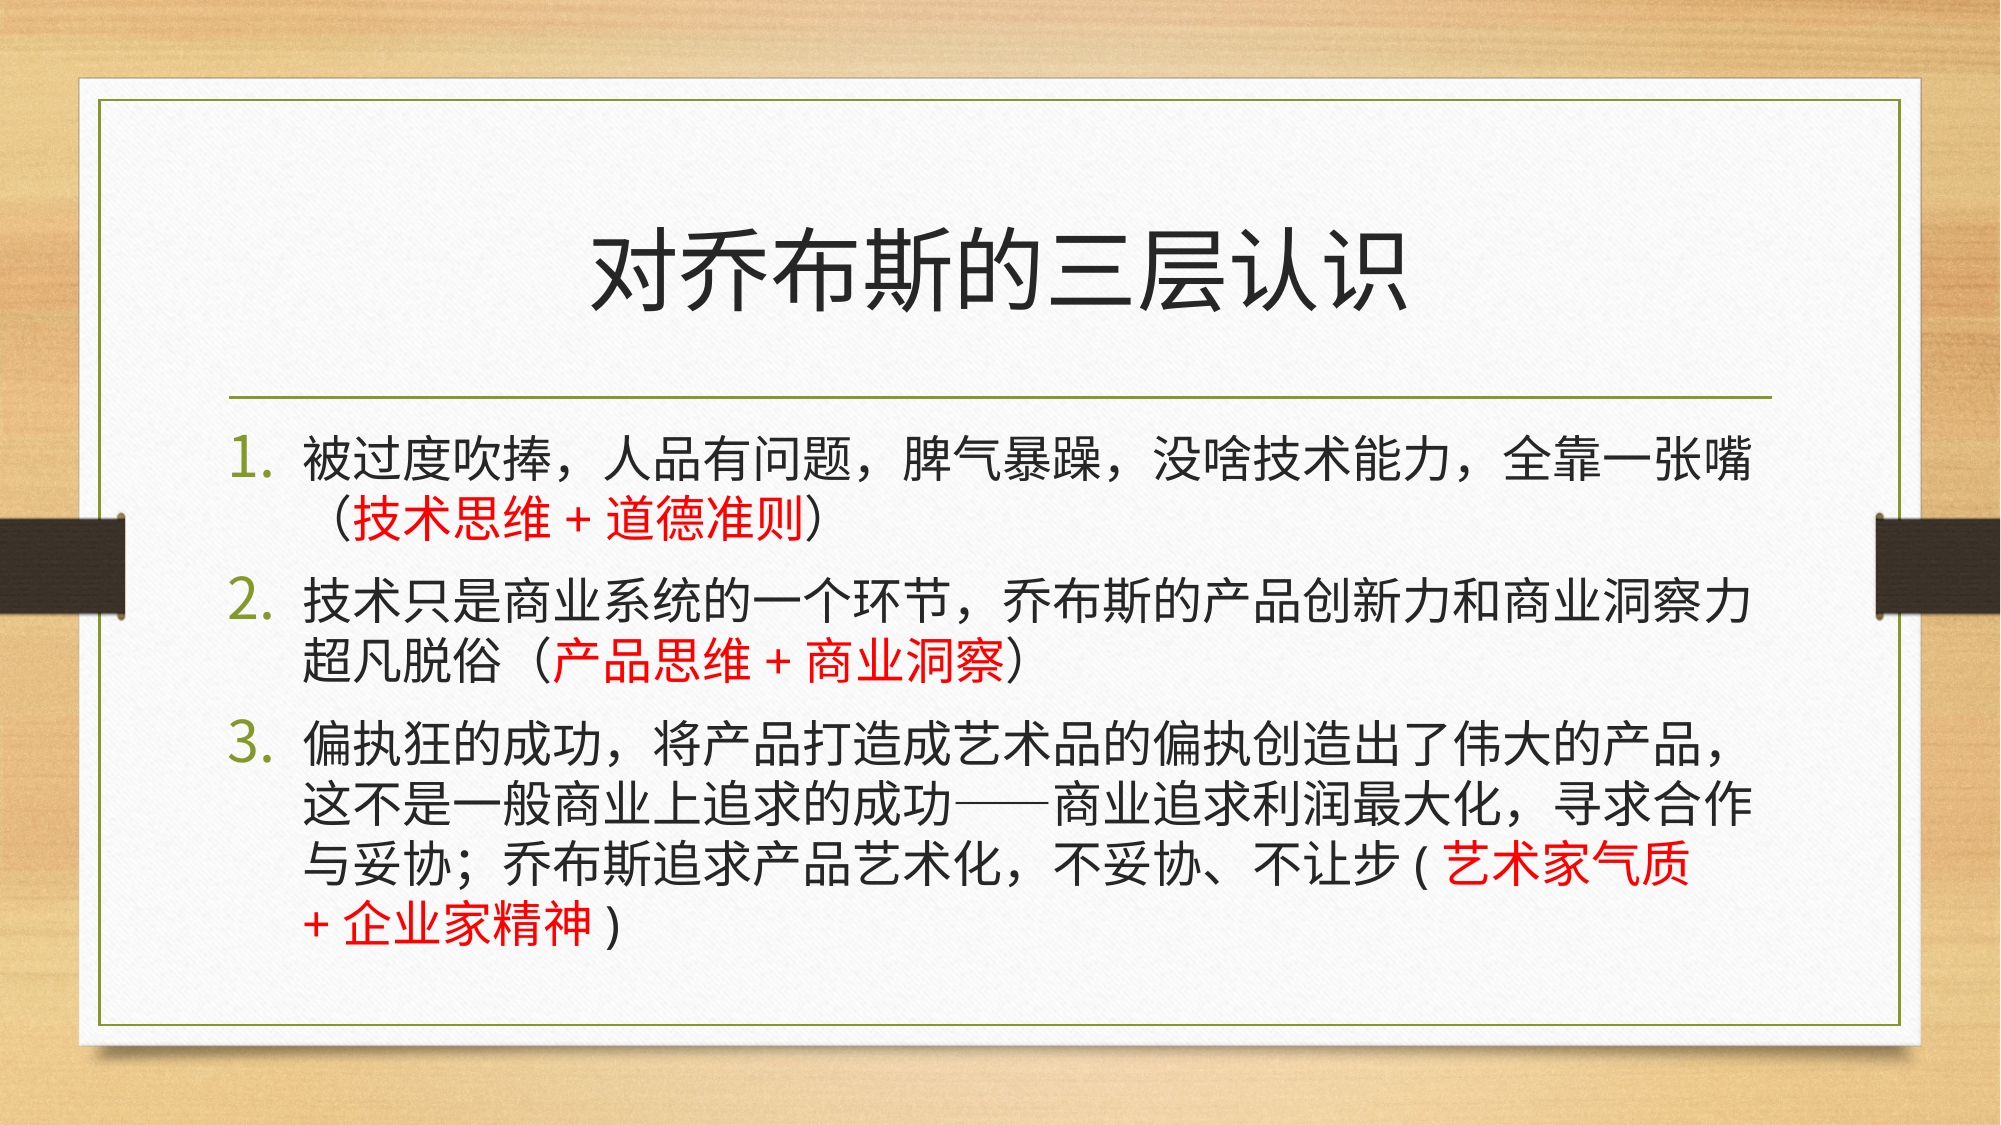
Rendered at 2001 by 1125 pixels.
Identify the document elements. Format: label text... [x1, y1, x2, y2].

title 对乔布斯的三层认识 [212, 161, 1788, 375]
picture [0, 0, 2001, 1125]
list 被过度吹捧，人品有问题，脾气暴躁，没啥技术能力，全靠一张嘴（技术思维+道德准则） 技术只是商业系统的一个环节，乔布斯的产品创新力和商业洞察力超凡脱俗（产品思维+商业洞察） 偏执狂的成功，将产品打造成艺术品的偏执创造出了伟大的产品，这不是一般商业上追求的成功——商业追求利润最大化，寻求合作与妥协；乔布斯追求产品艺术化，不妥协、不让步(艺术家气质+企业家精神) [212, 419, 1788, 964]
